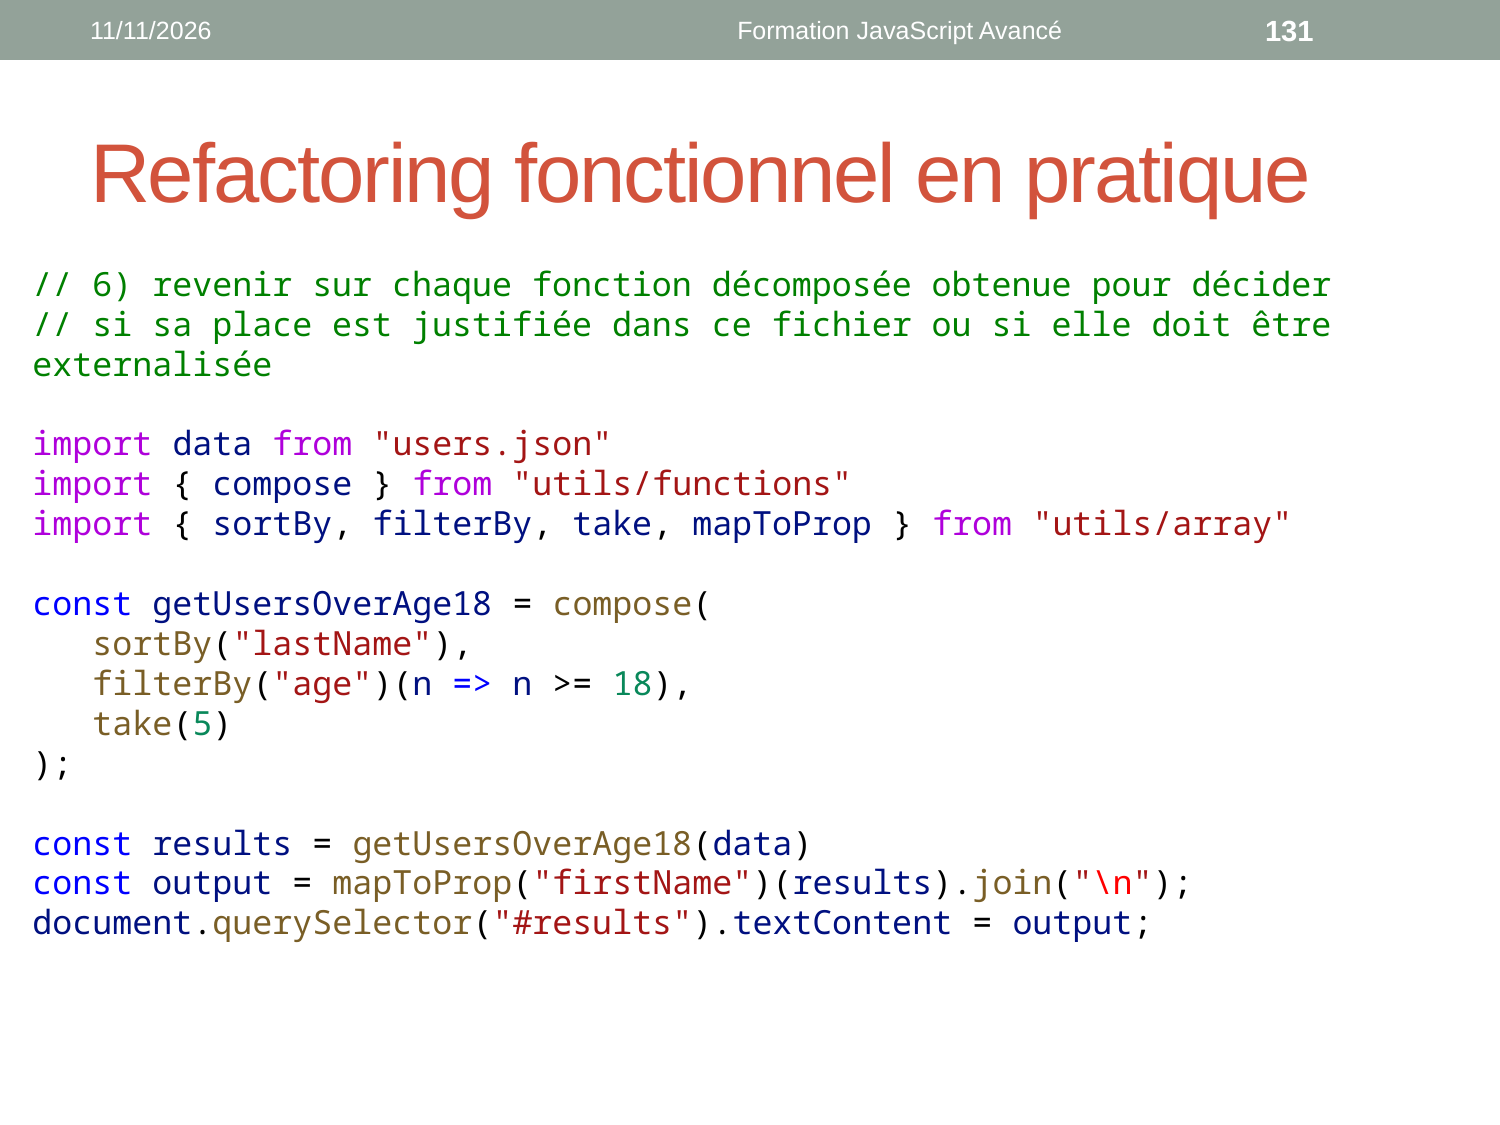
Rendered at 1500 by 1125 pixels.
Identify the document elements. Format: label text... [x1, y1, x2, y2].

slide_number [75, 3, 550, 57]
text_box // 6) revenir sur chaque fonction décomposée obtenue pour décider // si sa place est justifiée dans ce fichier ou si elle doit être externalisée import data from "users.json" import { compose } from "utils/functions" import { sortBy, filterBy, take, mapToProp } from "utils/array" const getUsersOverAge18 = compose( sortBy("lastName"), filterBy("age")(n => n >= 18), take(5) ); const results = getUsersOverAge18(data) const output = mapToProp("firstName")(results).join("\n"); document.querySelector("#results").textContent = output; [17, 255, 1483, 949]
title Refactoring fonctionnel en pratique [75, 87, 1425, 250]
slide_number 131 [1250, 3, 1425, 57]
footer Formation JavaScript Avancé [562, 3, 1238, 57]
